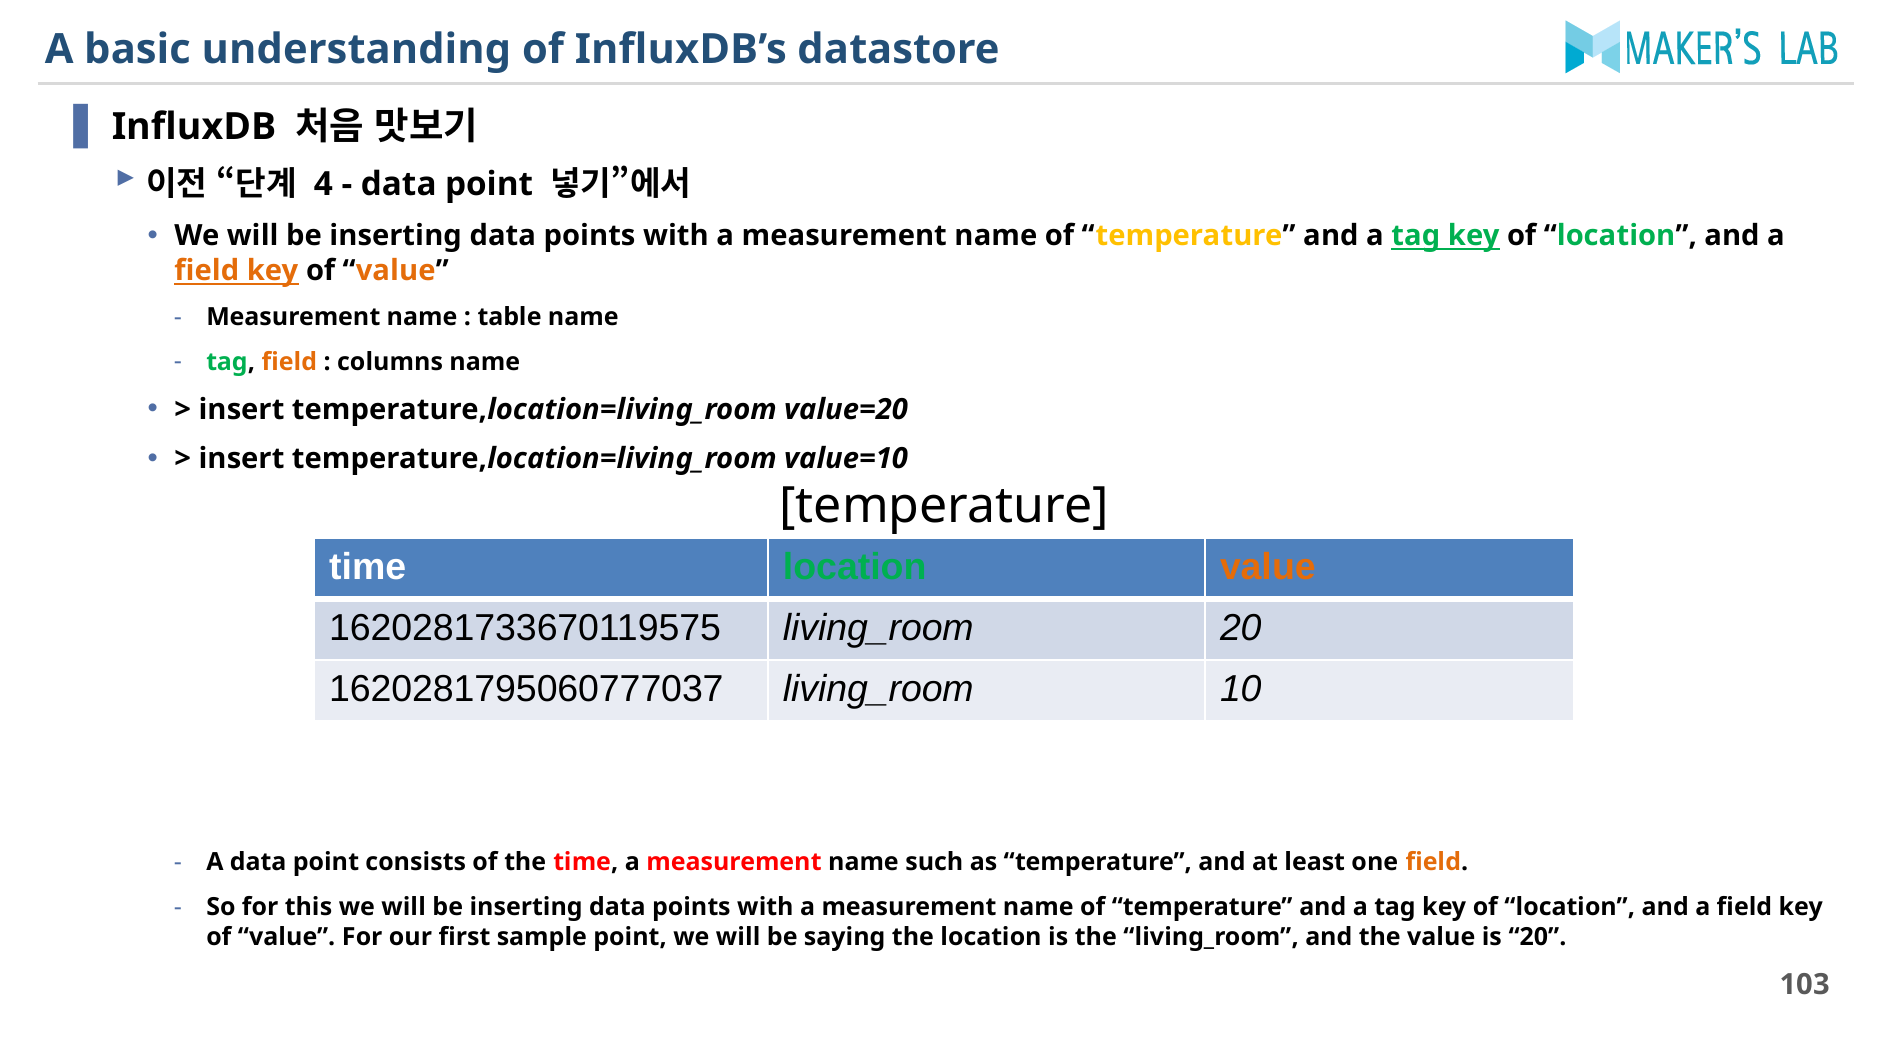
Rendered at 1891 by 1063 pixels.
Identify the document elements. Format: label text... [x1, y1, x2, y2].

table_cell living_room [769, 602, 1204, 659]
list InfluxDB 처음 맛보기 이전 “단계 4 - data point 넣기”에서 We will be inserting data points with a measurement name of “temperature” and a tag key of “location”, and a field key of “value” Measurement name : table name tag, field : columns name > insert temperature,location=living_room value=20 > insert temperature,location=living_room value=10 A data point consists of the time, a measurement name such as “temperature”, and at least one field. So for this we will be inserting data points with a measurement name of “temperature” and a tag key of “location”, and a field key of “value”. For our first sample point, we will be saying the location is the “living_room”, and the value is “20”. [43, 94, 1845, 382]
table_cell living_room [769, 661, 1204, 720]
table_cell 1620281795060777037 [315, 661, 767, 720]
table_cell 1620281733670119575 [315, 602, 767, 659]
text_box [temperature] [764, 464, 1125, 540]
table_cell 10 [1206, 661, 1573, 720]
table_header value [1206, 539, 1573, 596]
title A basic understanding of InfluxDB’s datastore [29, 13, 1809, 80]
table_header location [769, 539, 1204, 596]
table_cell 20 [1206, 602, 1573, 659]
picture [1557, 10, 1845, 79]
table_header time [315, 539, 767, 596]
slide_number 103 [1703, 956, 1845, 1014]
